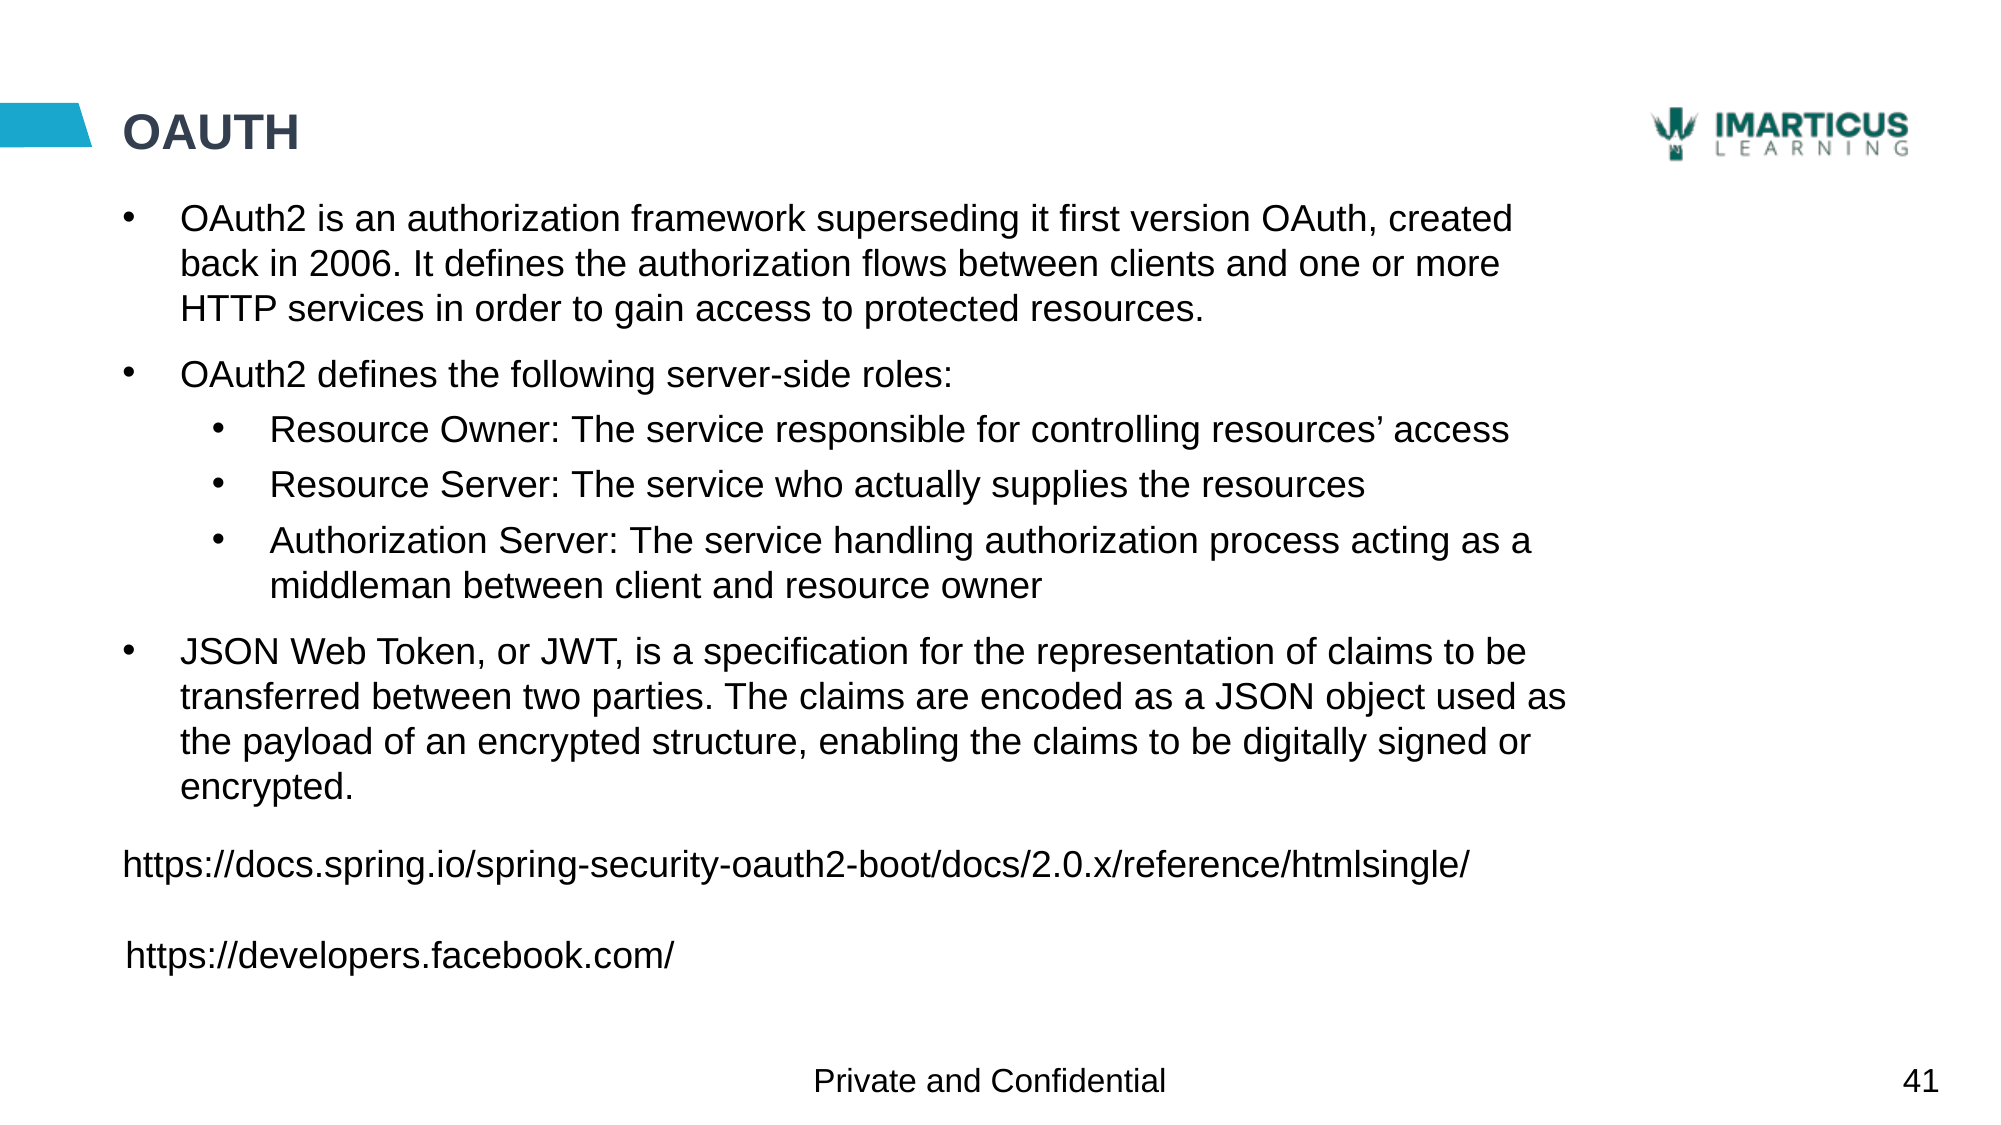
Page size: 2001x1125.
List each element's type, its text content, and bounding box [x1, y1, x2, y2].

text_box OAuth2 is an authorization framework superseding it first version OAuth, created back in 2006. It defines the authorization flows between clients and one or more HTTP services in order to gain access to protected resources. OAuth2 defines the following server-side roles: Resource Owner: The service responsible for controlling resources’ access Resource Server: The service who actually supplies the resources Authorization Server: The service handling authorization process acting as a middleman between client and resource owner JSON Web Token, or JWT, is a specification for the representation of claims to be transferred between two parties. The claims are encoded as a JSON object used as the payload of an encrypted structure, enabling the claims to be digitally signed or encrypted. [107, 893, 1611, 1049]
text_box https://developers.facebook.com/ [110, 923, 690, 984]
title OAUTH [107, 81, 1833, 187]
picture [1833, 84, 1955, 185]
text_box https://docs.spring.io/spring-security-oauth2-boot/docs/2.0.x/reference/htmlsingle/ [107, 833, 1753, 893]
text_box OAuth2 is an authorization framework superseding it first version OAuth, created back in 2006. It defines the authorization flows between clients and one or more HTTP services in order to gain access to protected resources. OAuth2 defines the following server-side roles: Resource Owner: The service responsible for controlling resources’ access Resource Server: The service who actually supplies the resources Authorization Server: The service handling authorization process acting as a middleman between client and resource owner JSON Web Token, or JWT, is a specification for the representation of claims to be transferred between two parties. The claims are encoded as a JSON object used as the payload of an encrypted structure, enabling the claims to be digitally signed or encrypted. [107, 186, 1611, 833]
text_box [107, 1049, 1540, 1125]
